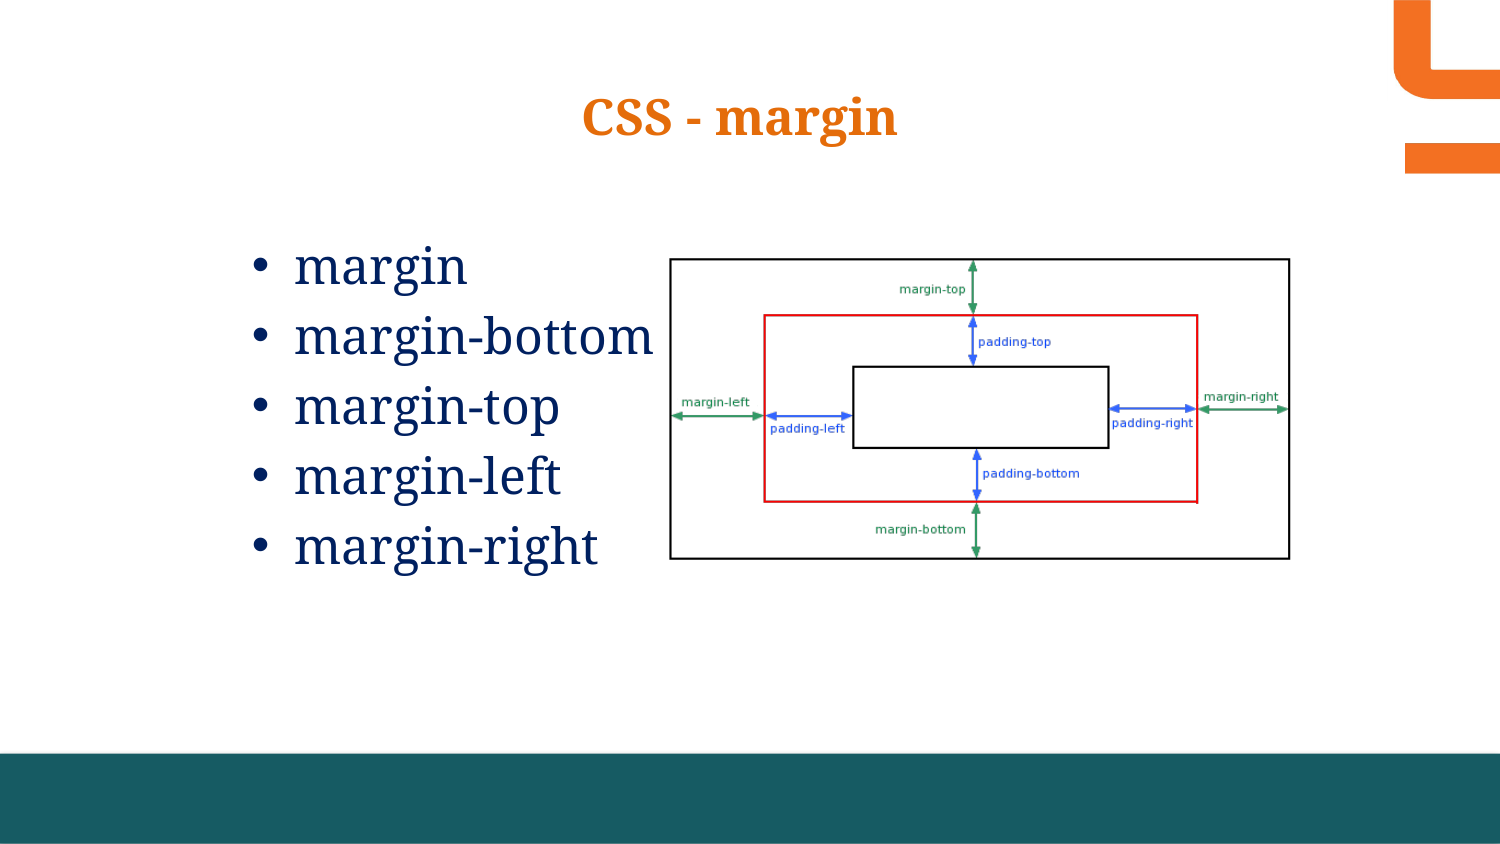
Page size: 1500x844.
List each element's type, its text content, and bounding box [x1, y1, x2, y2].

picture [1387, 0, 1500, 101]
list margin margin-bottom margin-top margin-left margin-right [236, 226, 1250, 638]
picture [653, 244, 1310, 573]
text_box CSS - margin [234, 76, 1247, 156]
picture [1405, 143, 1500, 175]
